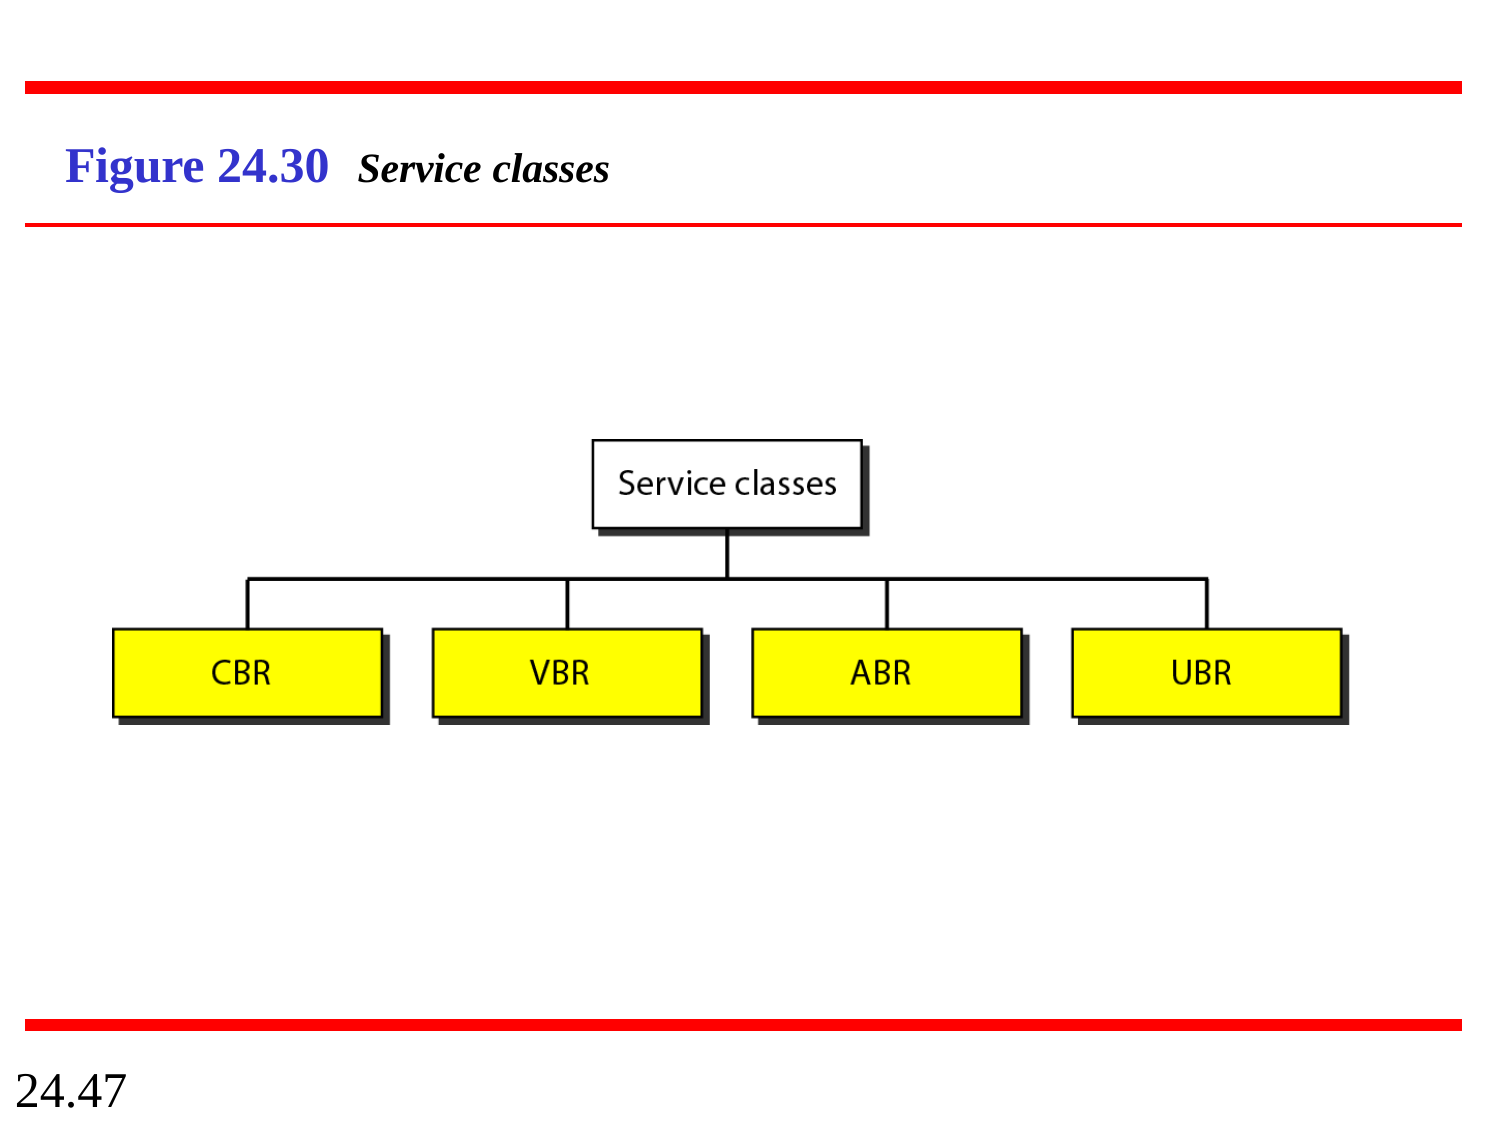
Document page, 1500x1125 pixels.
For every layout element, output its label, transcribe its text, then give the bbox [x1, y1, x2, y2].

picture [112, 439, 1351, 726]
text_box 24.47 [12, 1060, 134, 1118]
title Figure 24.30 Service classes [62, 130, 612, 321]
